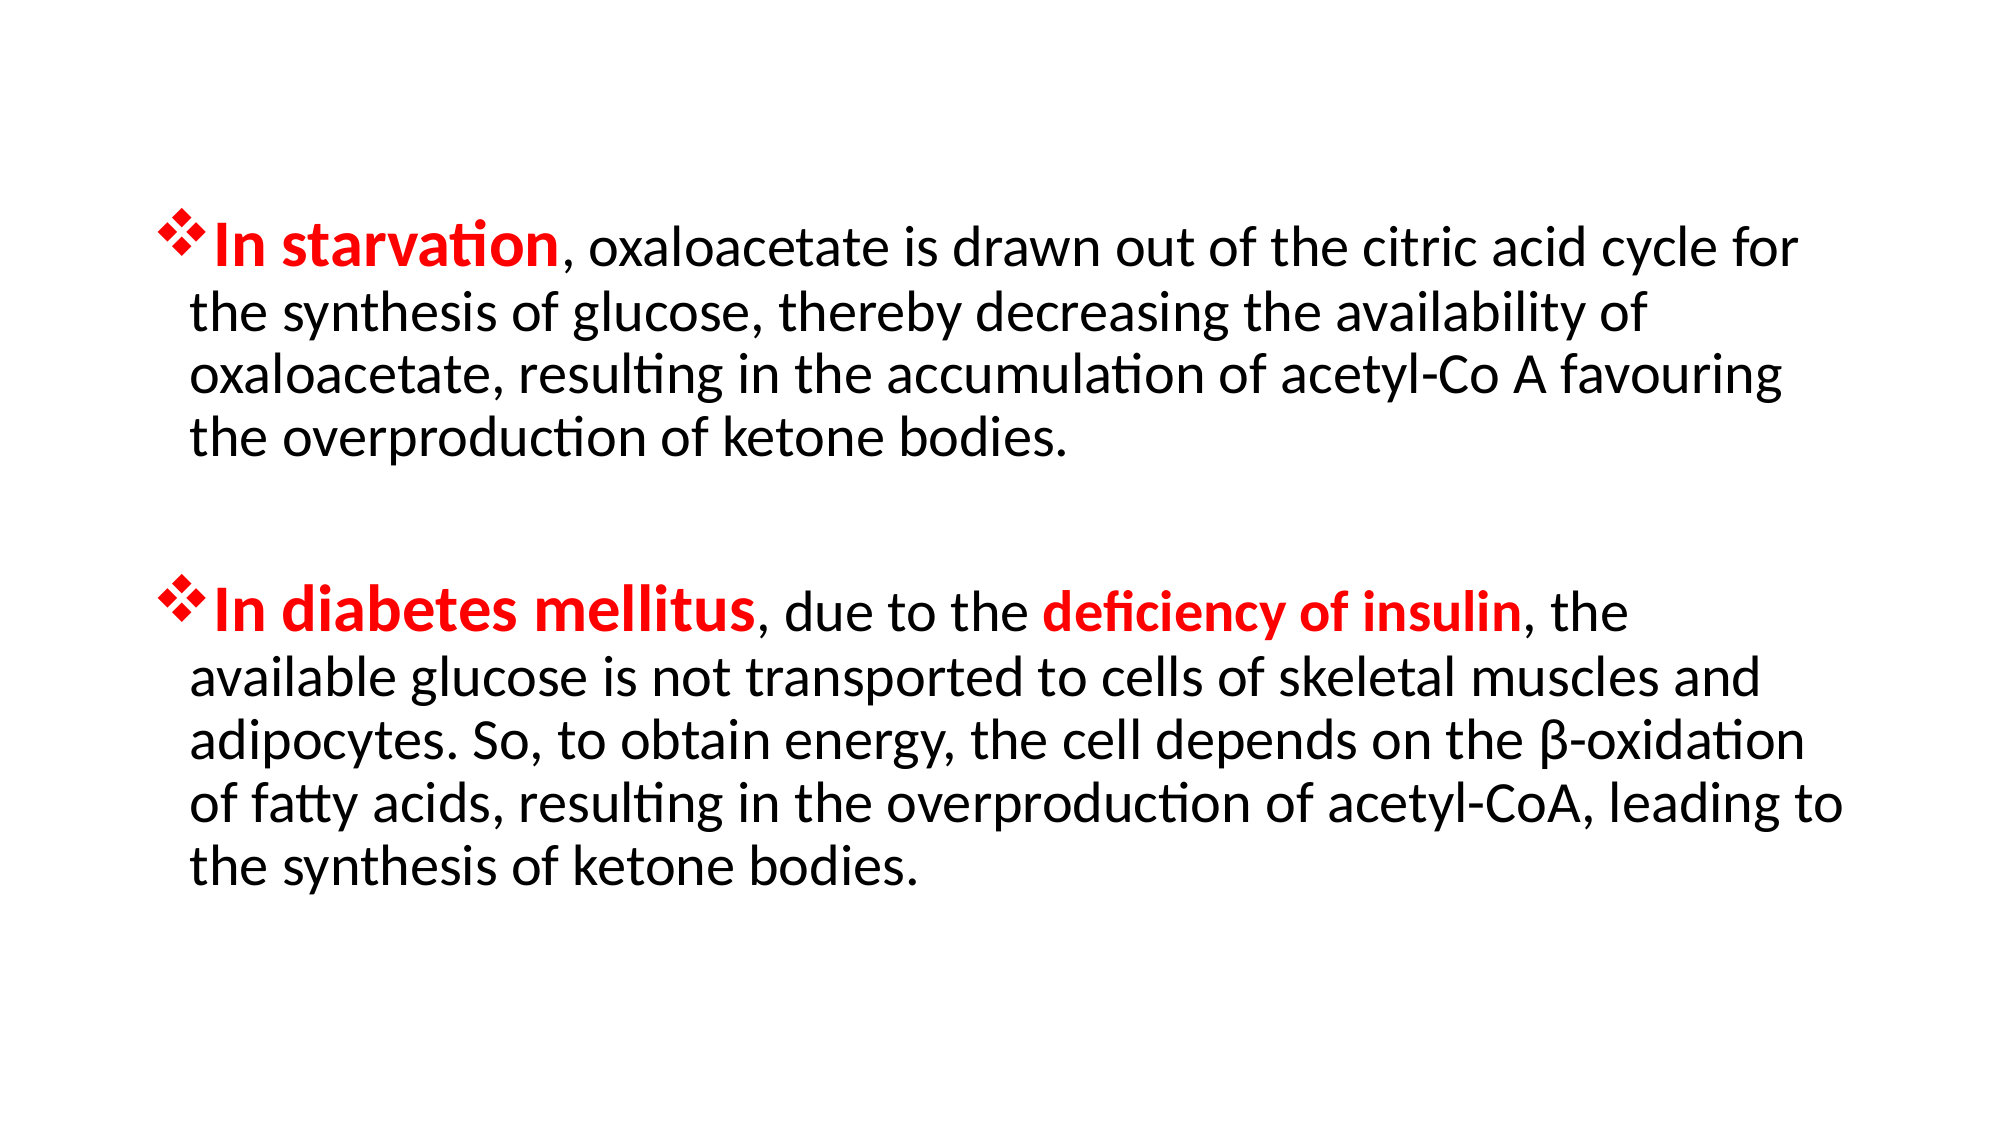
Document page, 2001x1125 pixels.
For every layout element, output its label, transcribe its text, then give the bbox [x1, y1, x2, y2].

list In starvation, oxaloacetate is drawn out of the citric acid cycle for the synthesis of glucose, thereby decreasing the availability of oxaloacetate, resulting in the accumulation of acetyl-Co A favouring the overproduction of ketone bodies. In diabetes mellitus, due to the deficiency of insulin, the available glucose is not transported to cells of skeletal muscles and adipocytes. So, to obtain energy, the cell depends on the β-oxidation of fatty acids, resulting in the overproduction of acetyl-CoA, leading to the synthesis of ketone bodies. [137, 201, 1863, 1014]
